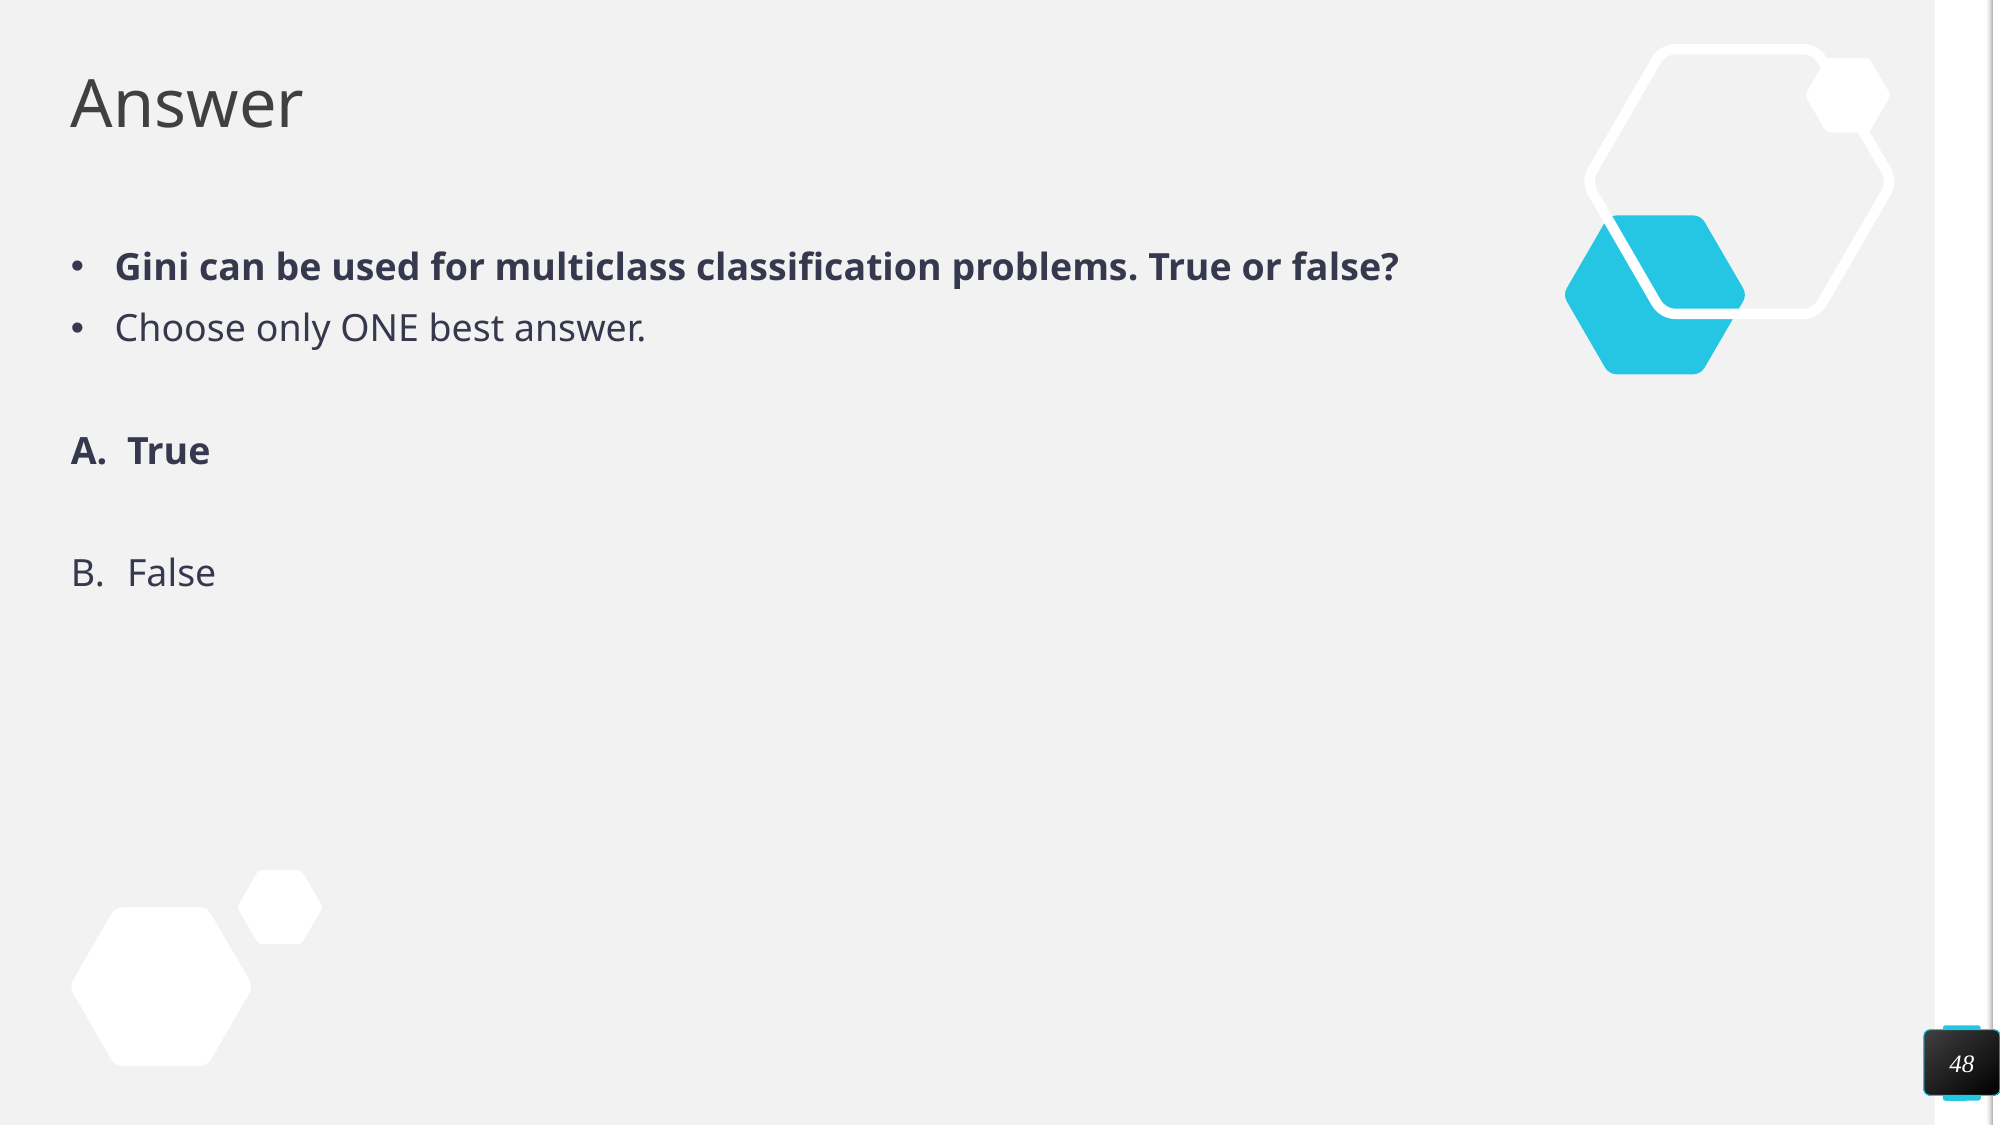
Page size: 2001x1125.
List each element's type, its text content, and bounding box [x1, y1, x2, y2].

title Answer [70, 70, 1930, 142]
slide_number 48 [1923, 1029, 2000, 1096]
list Gini can be used for multiclass classification problems. True or false? Choose only ONE best answer. True False [70, 248, 1930, 1016]
